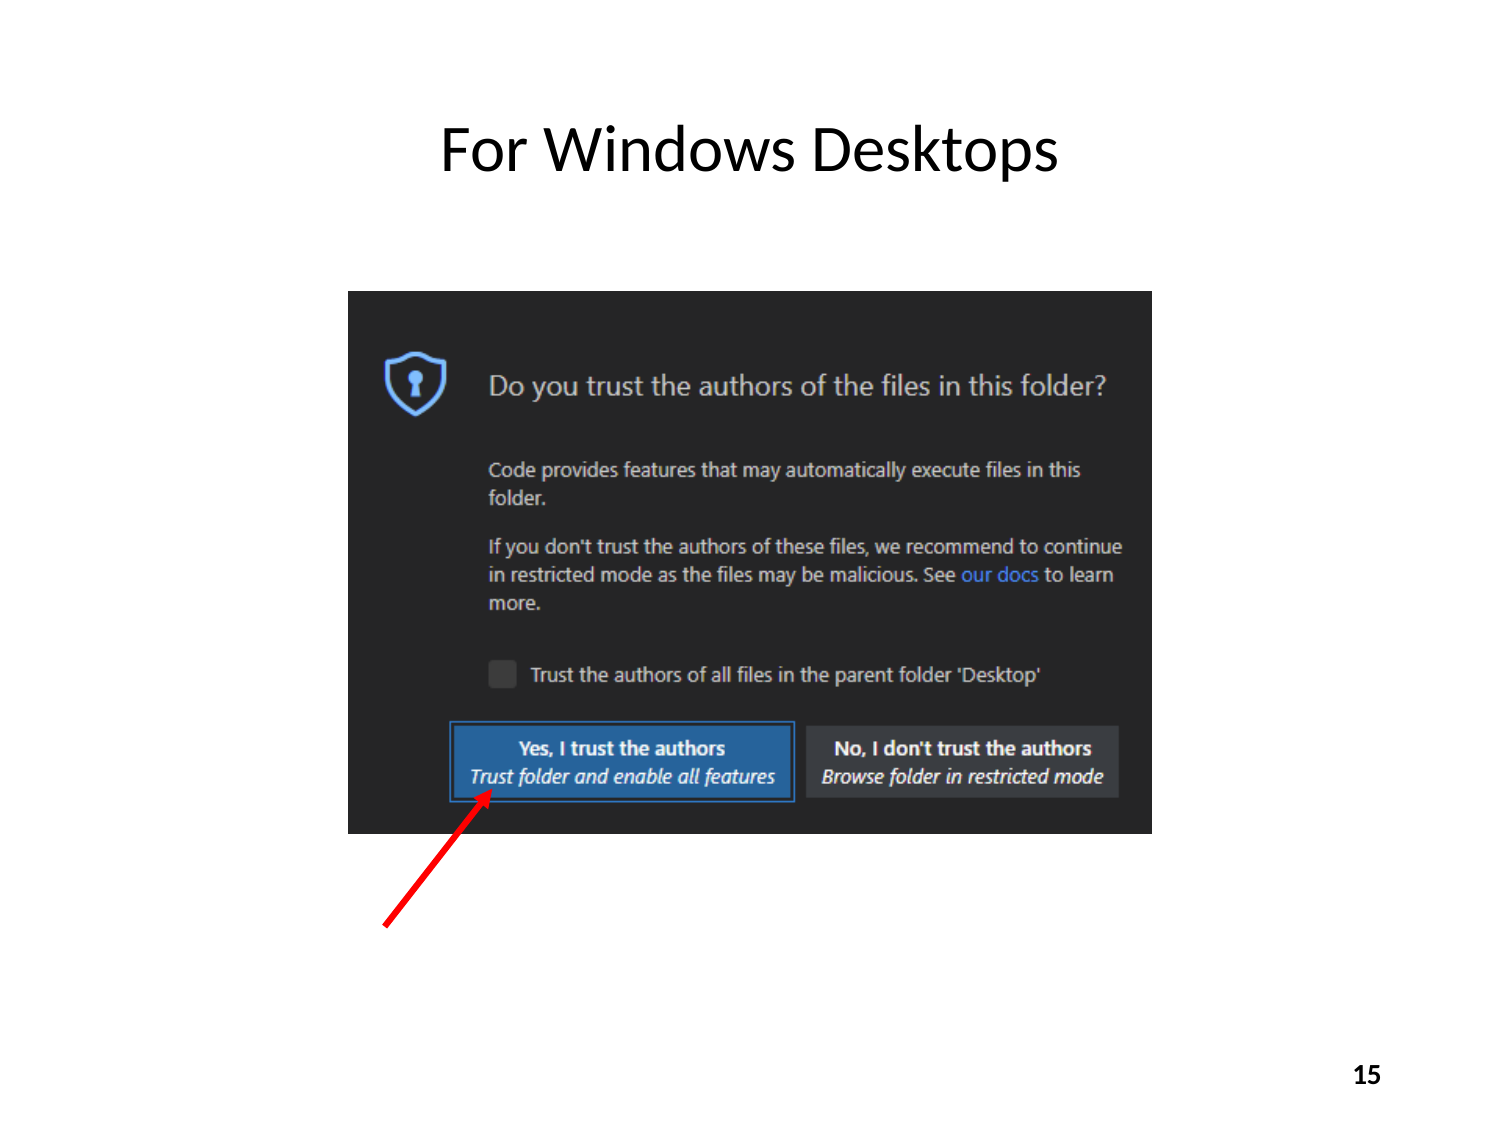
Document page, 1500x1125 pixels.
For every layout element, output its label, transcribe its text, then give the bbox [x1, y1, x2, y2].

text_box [384, 788, 493, 927]
slide_number 15 [1059, 1042, 1397, 1103]
picture [348, 291, 1152, 834]
title For Windows Desktops [103, 59, 1397, 241]
